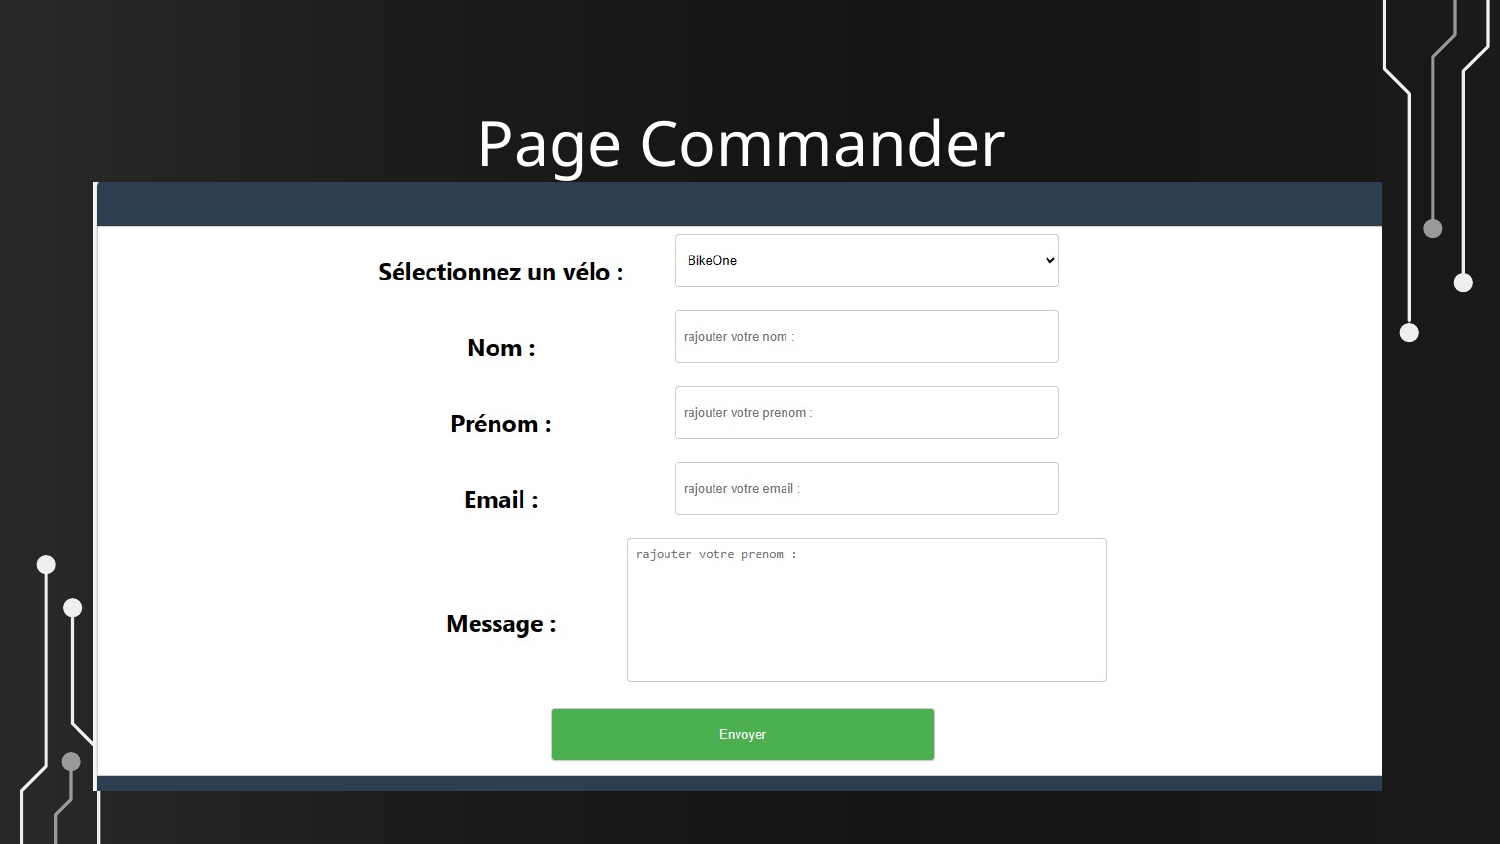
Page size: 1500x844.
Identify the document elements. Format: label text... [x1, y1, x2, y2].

title Page Commander [118, 88, 1382, 181]
picture [0, 0, 1500, 844]
